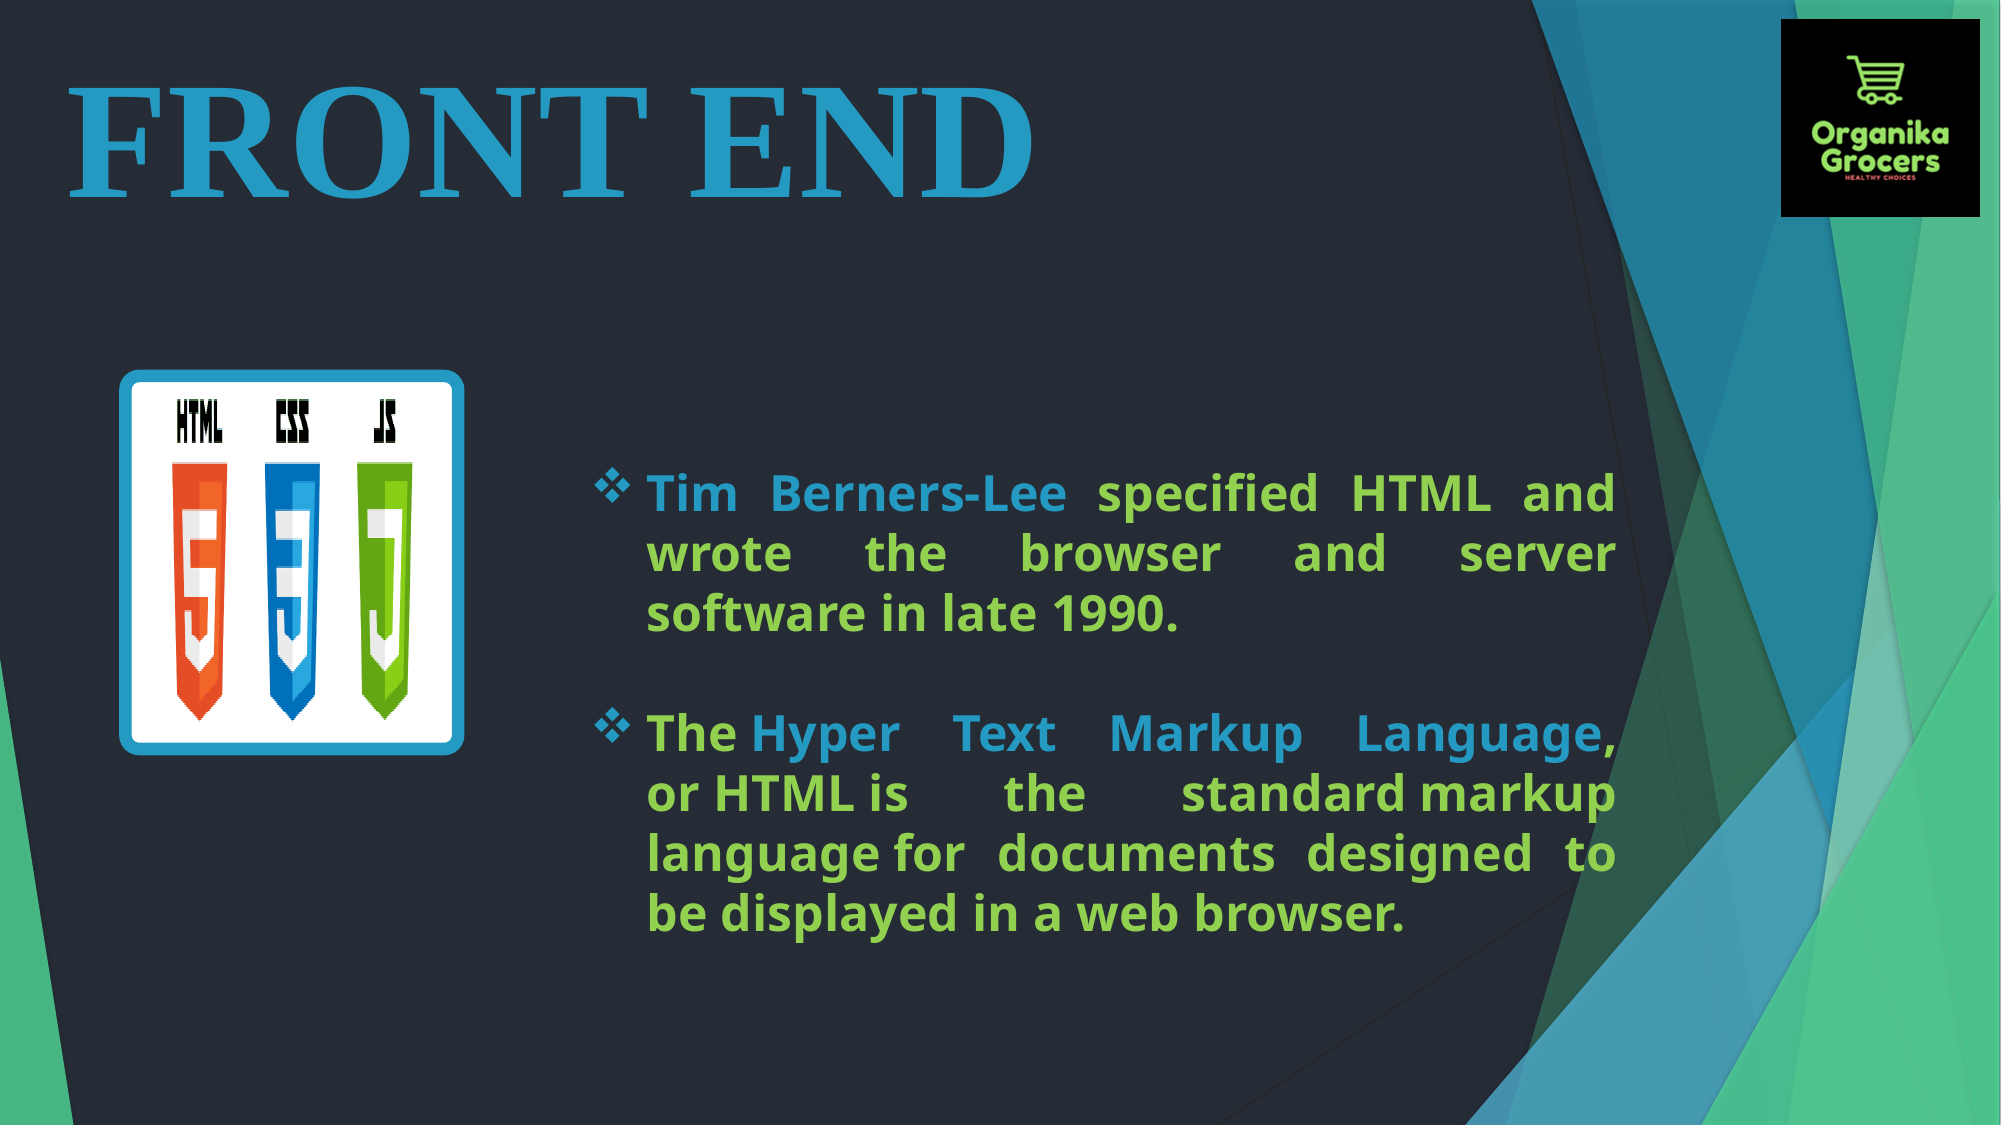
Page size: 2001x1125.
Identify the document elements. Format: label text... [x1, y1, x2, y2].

picture [1780, 19, 1980, 218]
text_box FRONT END [51, 23, 1065, 239]
picture [124, 375, 459, 750]
text_box Tim Berners-Lee specified HTML and wrote the browser and server software in late 1990. The Hyper Text Markup Language, or HTML is the standard markup language for documents designed to be displayed in a web browser. [575, 454, 1633, 1010]
